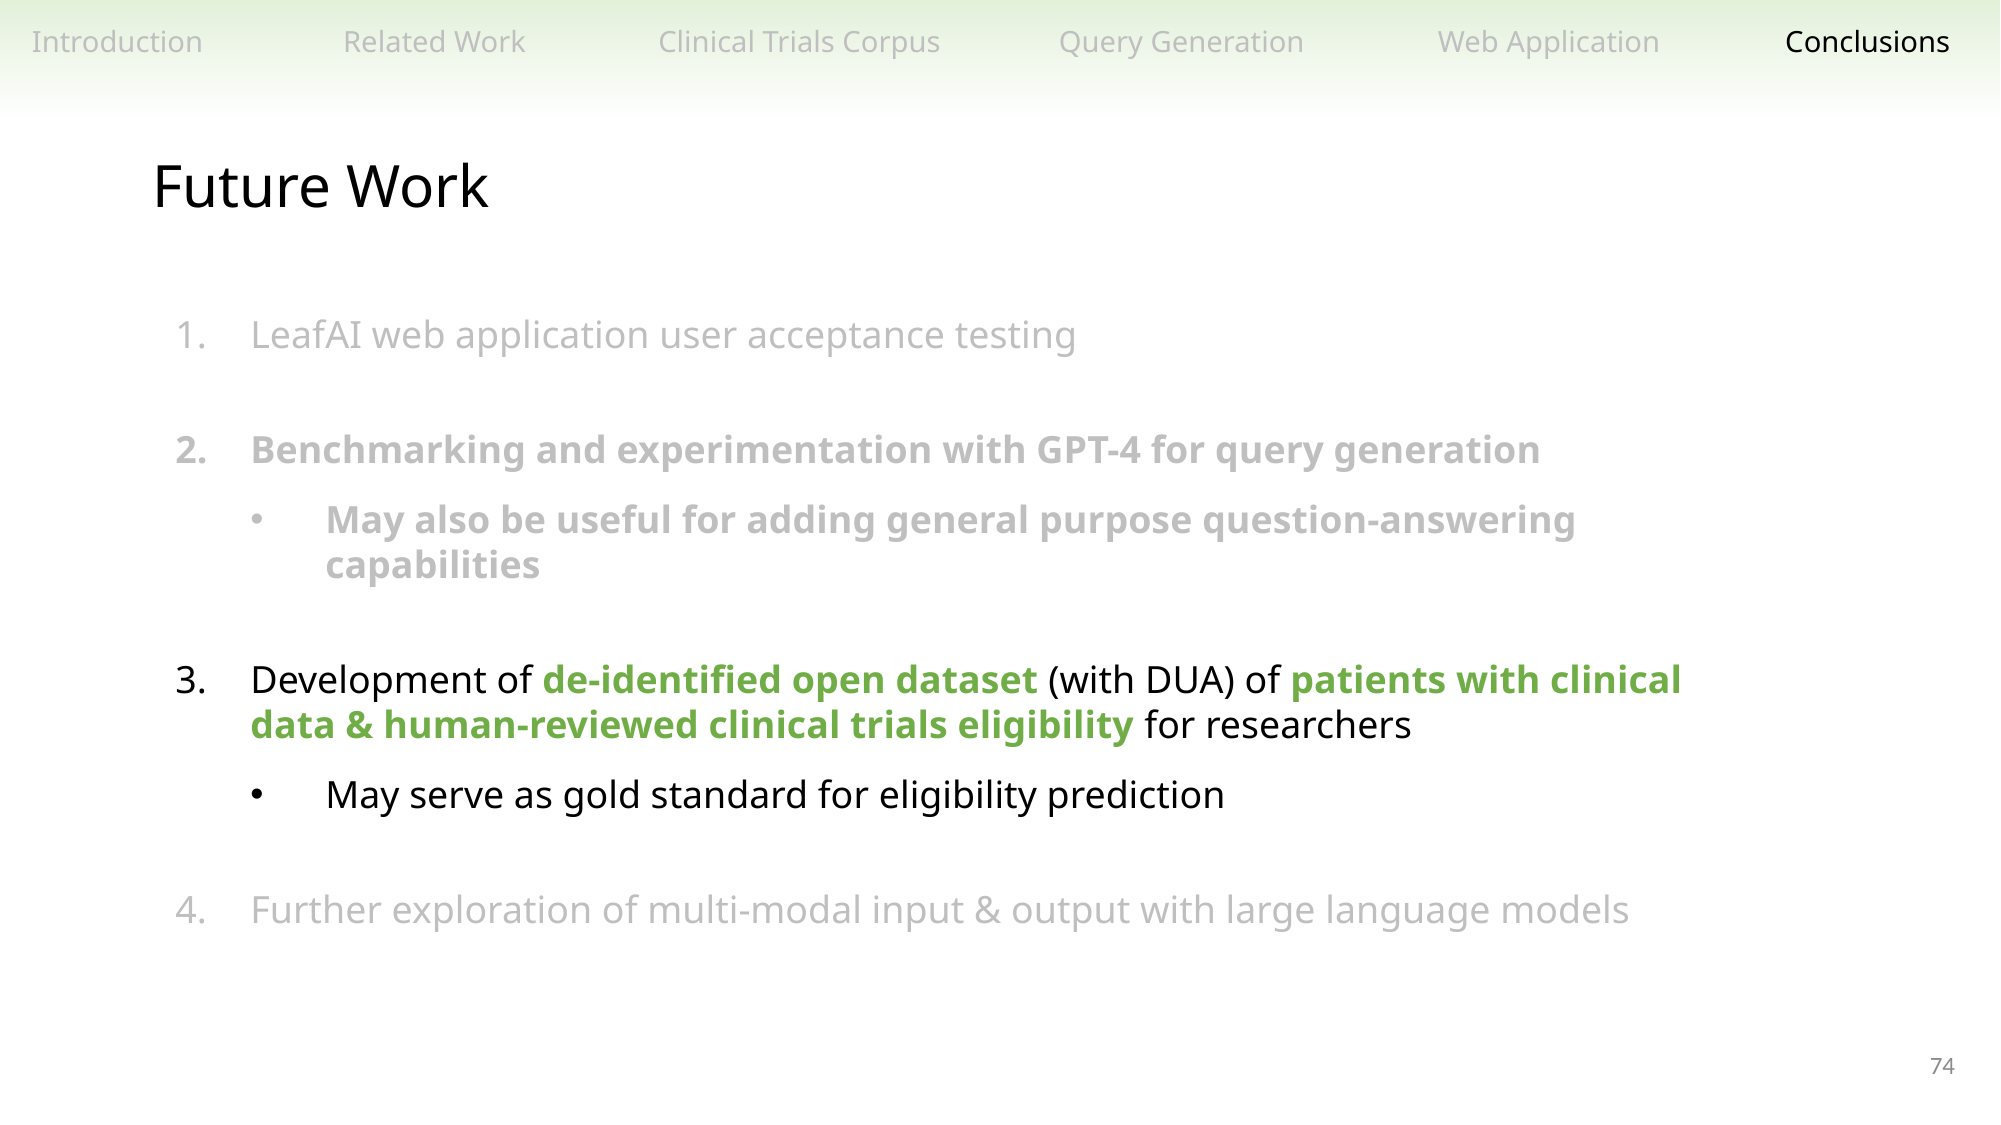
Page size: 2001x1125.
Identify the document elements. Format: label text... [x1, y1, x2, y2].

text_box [24, 15, 1963, 67]
text_box LeafAI web application user acceptance testing Benchmarking and experimentation with GPT-4 for query generation May also be useful for adding general purpose question-answering capabilities Development of de-identified open dataset (with DUA) of patients with clinical data & human-reviewed clinical trials eligibility for researchers May serve as gold standard for eligibility prediction Further exploration of multi-modal input & output with large language models [160, 303, 1734, 939]
slide_number 74 [1520, 1035, 1971, 1096]
text_box Future Work [137, 141, 1131, 227]
